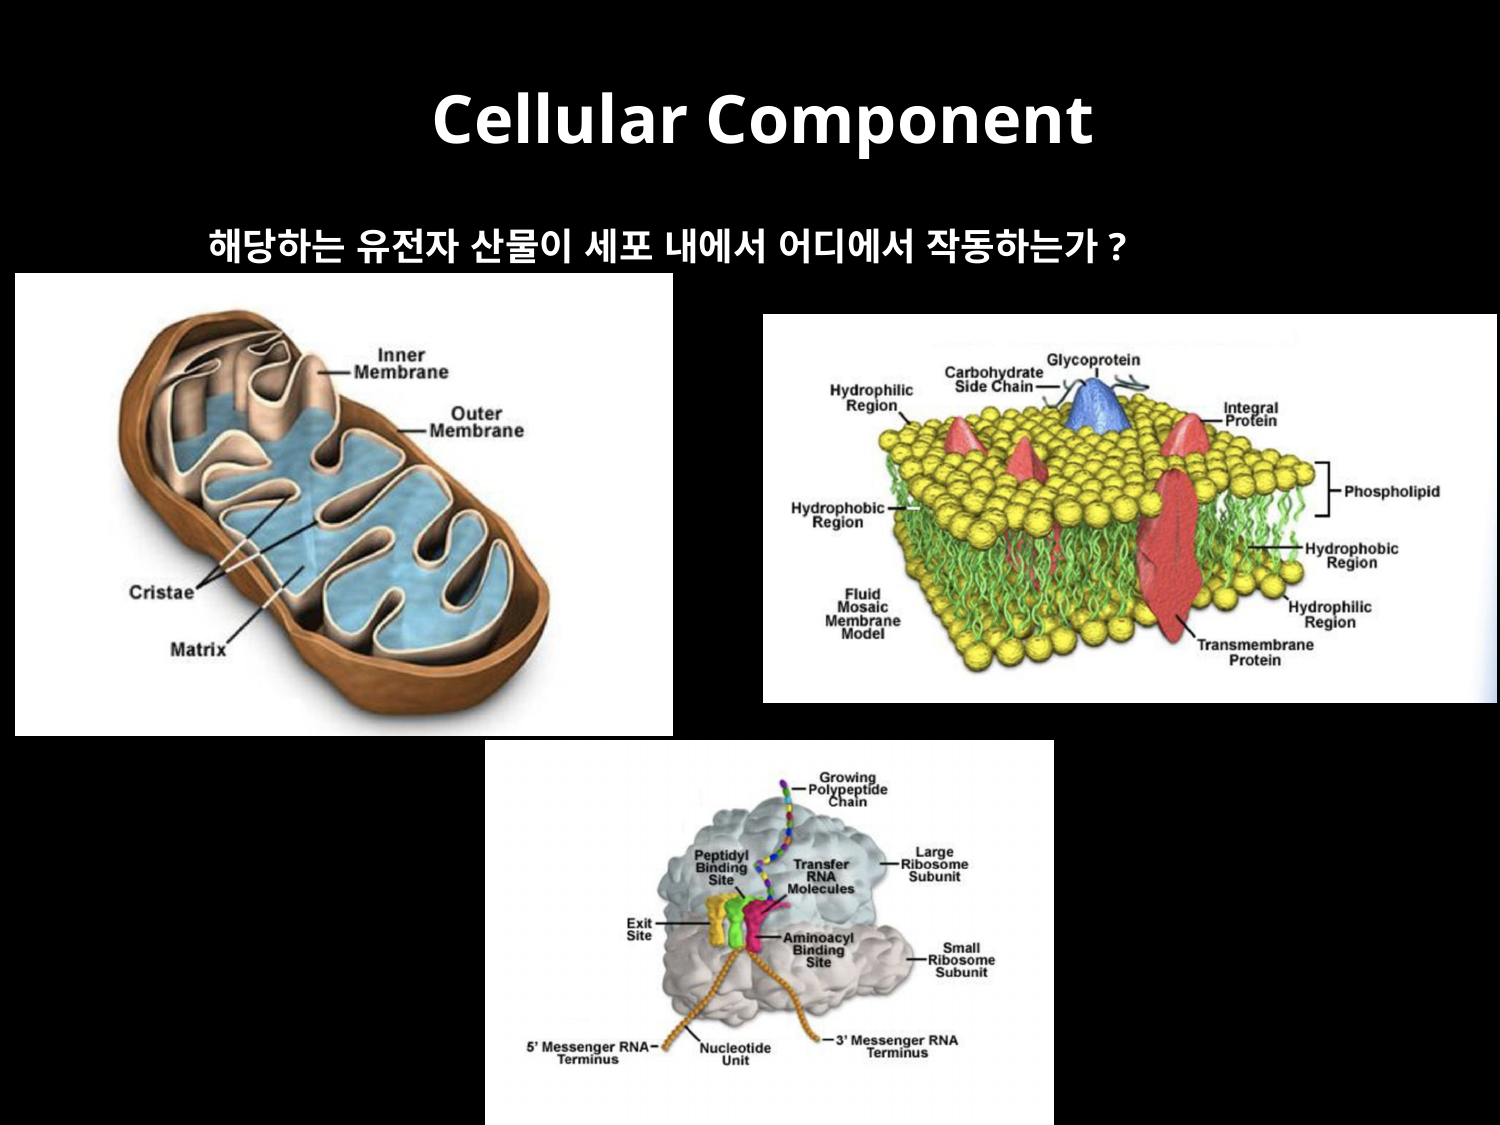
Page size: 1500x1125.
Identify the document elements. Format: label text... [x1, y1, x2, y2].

picture [762, 314, 1497, 704]
picture [484, 740, 1054, 1125]
picture [14, 272, 673, 736]
text_box 해당하는 유전자 산물이 세포 내에서 어디에서 작동하는가? [193, 215, 1152, 276]
text_box Cellular Component [416, 69, 1110, 165]
